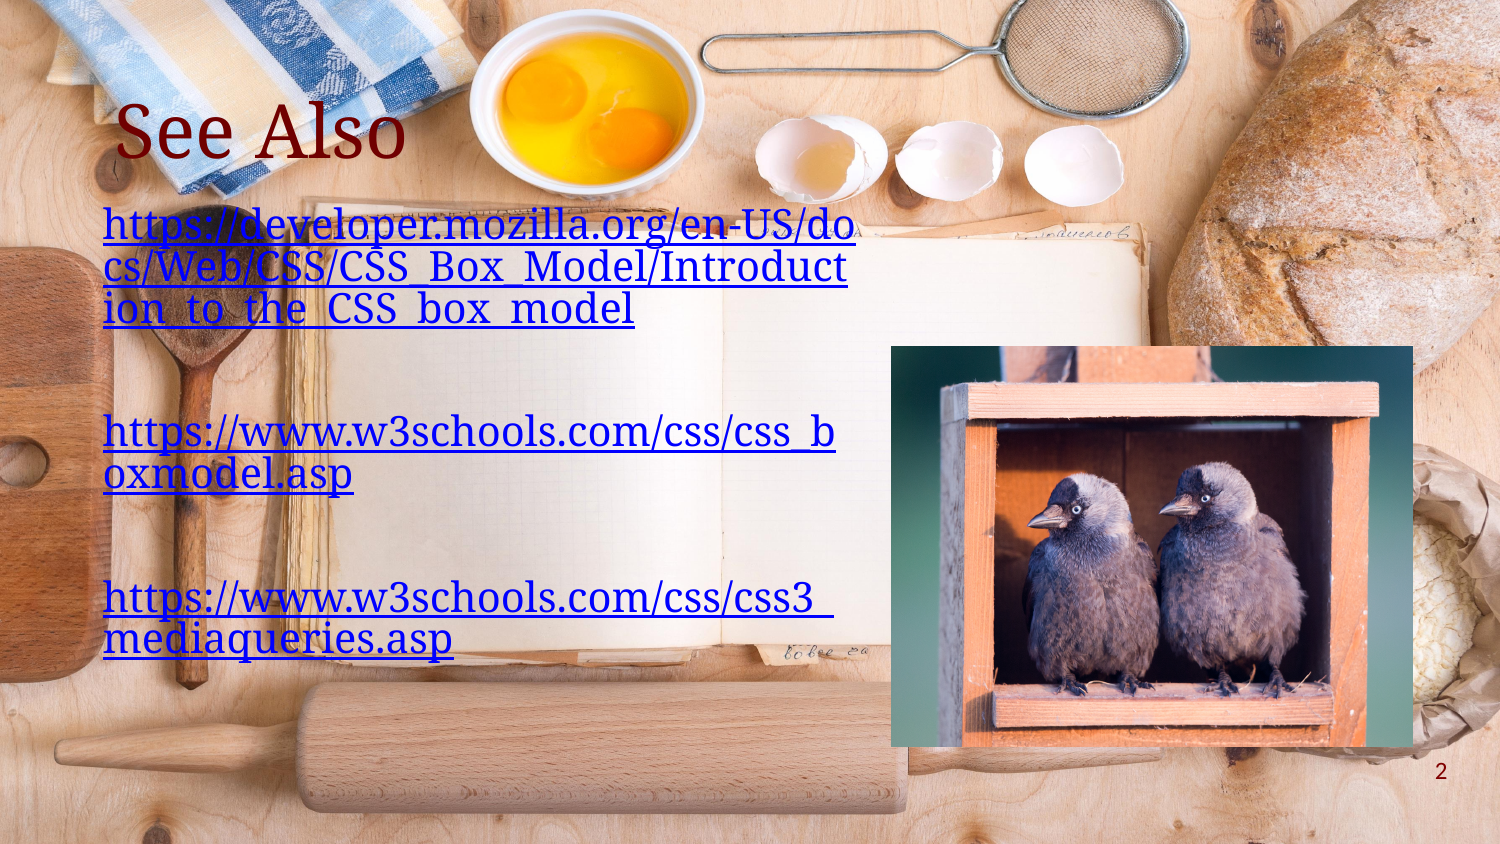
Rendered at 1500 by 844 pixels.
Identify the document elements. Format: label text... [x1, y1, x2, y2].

picture [0, 0, 1500, 844]
text_box [769, 346, 889, 710]
slide_number 2 [1362, 746, 1463, 792]
list https://developer.mozilla.org/en-US/docs/Web/CSS/CSS_Box_Model/Introduction_to_the_CSS_box_model https://www.w3schools.com/css/css_boxmodel.asp https://www.w3schools.com/css/css3_mediaqueries.asp [87, 190, 875, 791]
text_box [1413, 346, 1445, 710]
title See Also [99, 71, 1313, 185]
